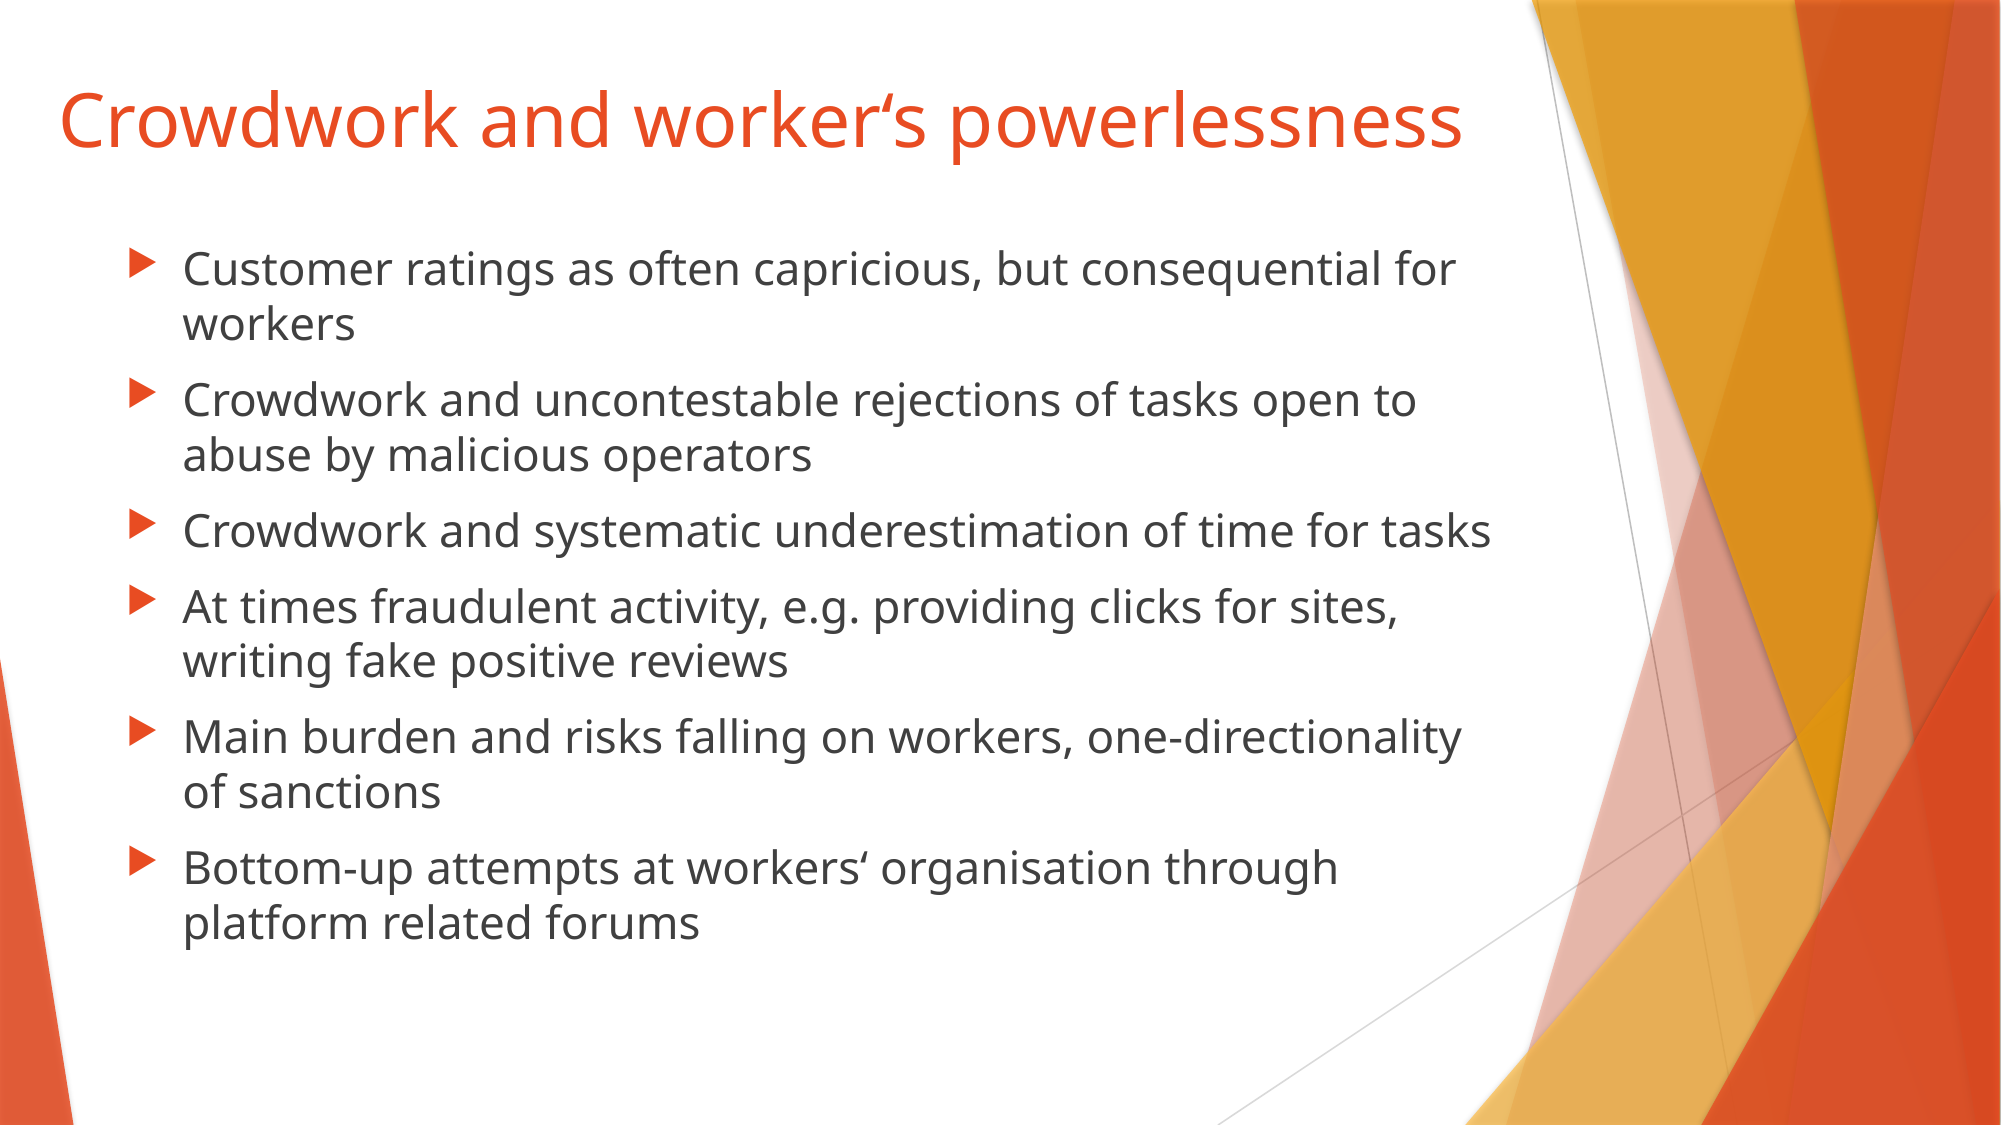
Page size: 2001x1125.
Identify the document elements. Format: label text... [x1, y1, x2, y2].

title Crowdwork and worker‘s powerlessness [43, 65, 1657, 282]
list Customer ratings as often capricious, but consequential for workers Crowdwork and uncontestable rejections of tasks open to abuse by malicious operators Crowdwork and systematic underestimation of time for tasks At times fraudulent activity, e.g. providing clicks for sites, writing fake positive reviews Main burden and risks falling on workers, one-directionality of sanctions Bottom-up attempts at workers‘ organisation through platform related forums [111, 232, 1522, 1062]
